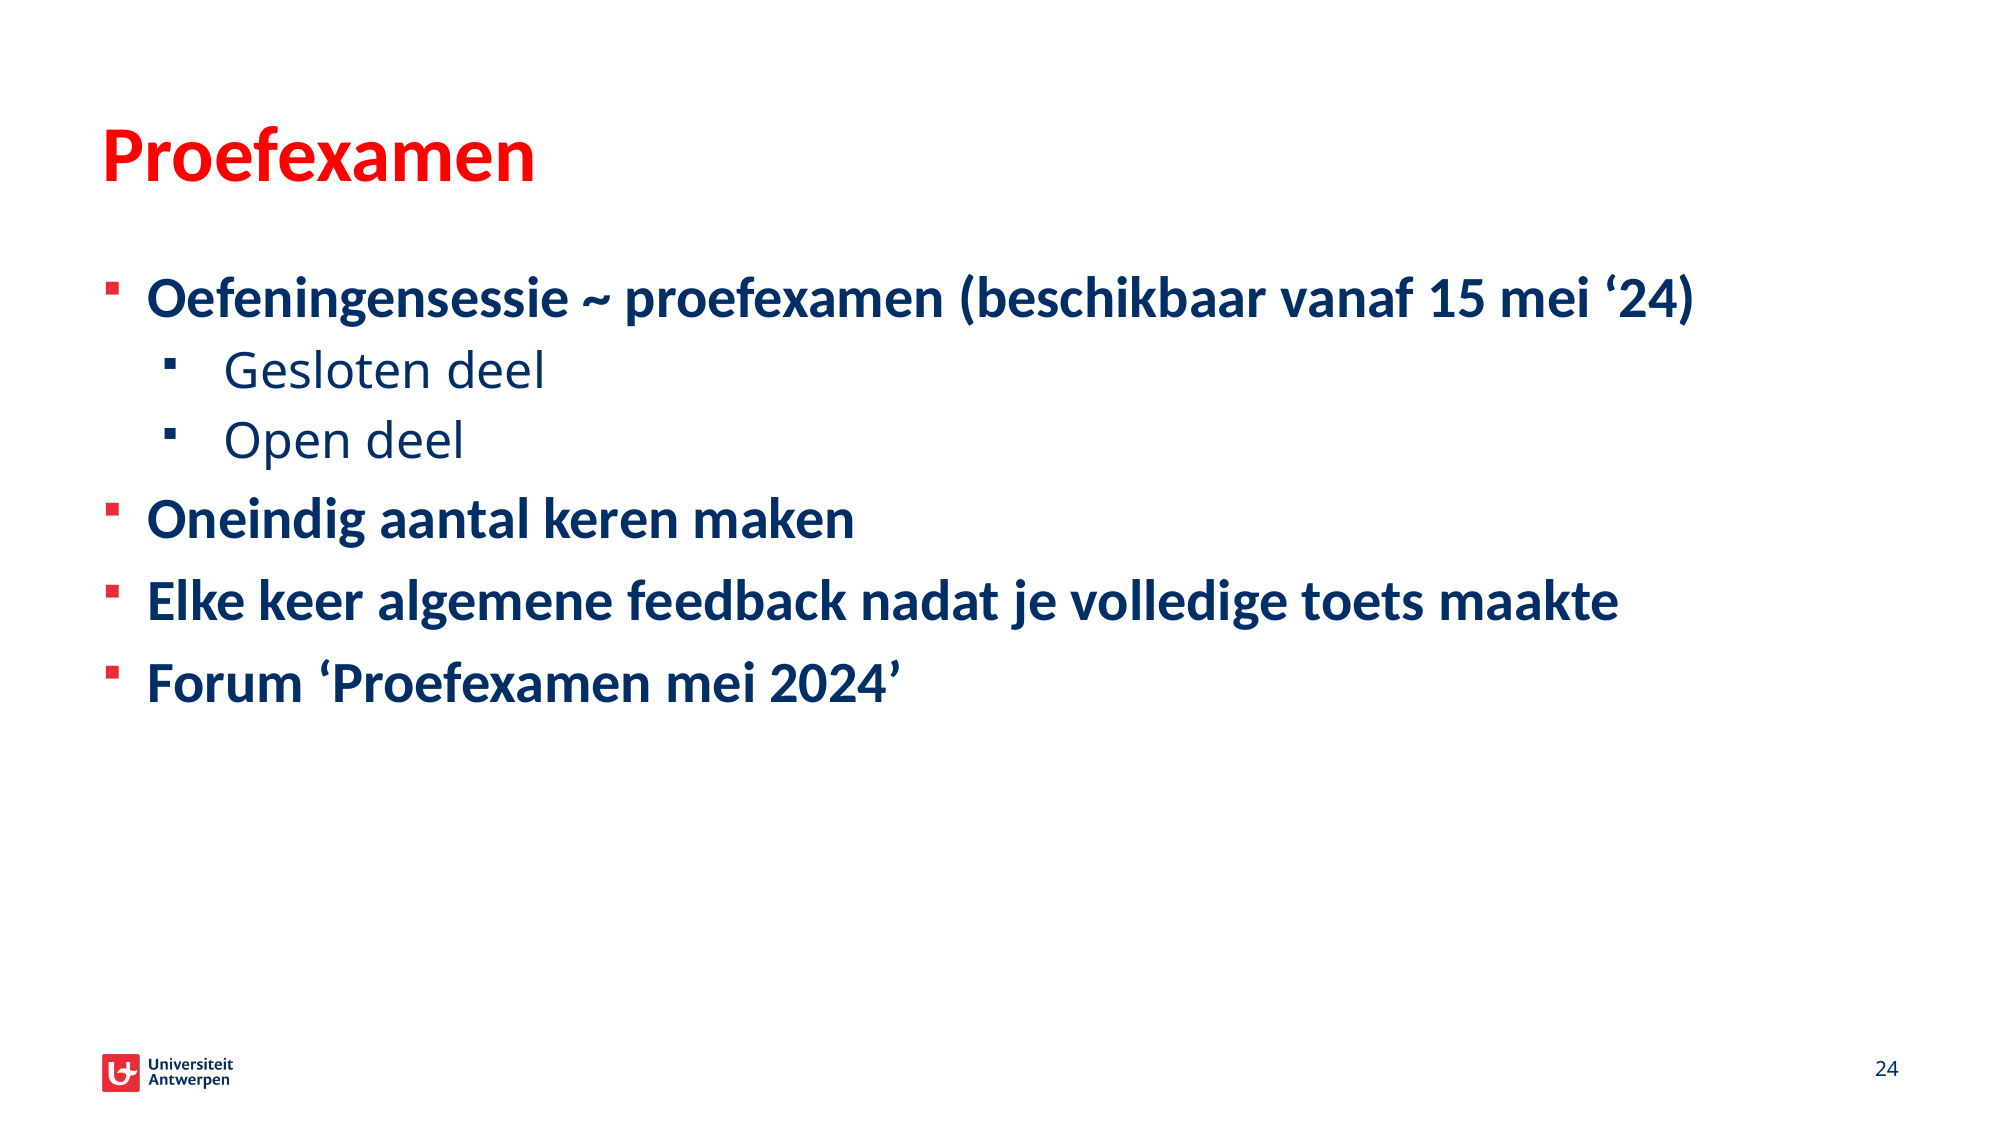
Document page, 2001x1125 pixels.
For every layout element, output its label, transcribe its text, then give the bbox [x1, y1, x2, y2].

title Proefexamen [102, 101, 1898, 232]
picture [102, 1054, 233, 1092]
list Oefeningensessie ~ proefexamen (beschikbaar vanaf 15 mei ‘24) Gesloten deel Open deel Oneindig aantal keren maken Elke keer algemene feedback nadat je volledige toets maakte Forum ‘Proefexamen mei 2024’ [102, 258, 1898, 1024]
slide_number 24 [1463, 1039, 1914, 1100]
